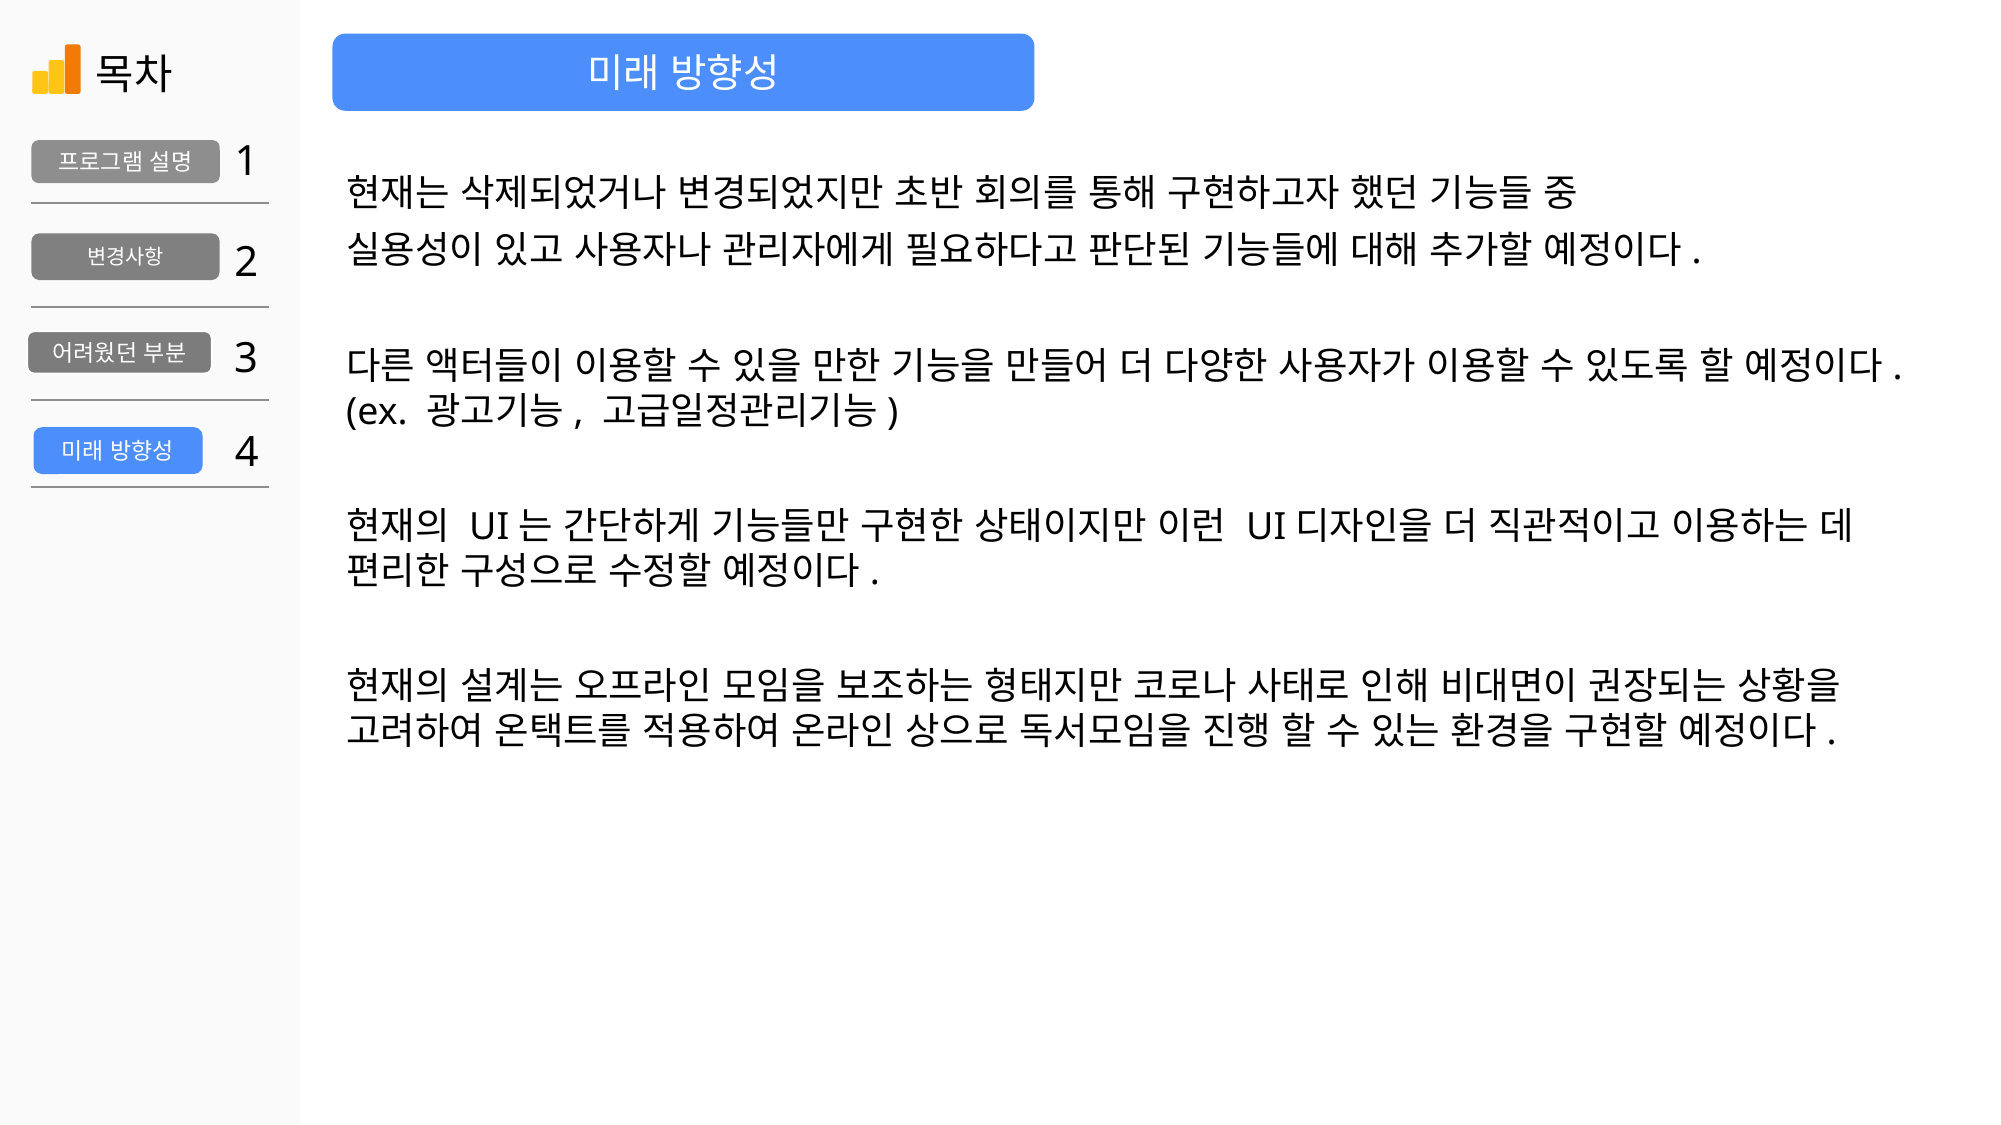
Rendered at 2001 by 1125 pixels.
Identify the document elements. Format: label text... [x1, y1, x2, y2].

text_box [34, 416, 307, 483]
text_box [32, 44, 81, 94]
text_box [0, 0, 301, 1125]
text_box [27, 323, 279, 389]
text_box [31, 126, 306, 193]
text_box 현재는 삭제되었거나 변경되었지만 초반 회의를 통해 구현하고자 했던 기능들 중 실용성이 있고 사용자나 관리자에게 필요하다고 판단된 기능들에 대해 추가할 예정이다. 다른 액터들이 이용할 수 있을 만한 기능을 만들어 더 다양한 사용자가 이용할 수 있도록 할 예정이다.(ex. 광고기능, 고급일정관리기능) 현재의 UI는 간단하게 기능들만 구현한 상태이지만 이런 UI디자인을 더 직관적이고 이용하는 데 편리한 구성으로 수정할 예정이다. 현재의 설계는 오프라인 모임을 보조하는 형태지만 코로나 사태로 인해 비대면이 권장되는 상황을 고려하여 온택트를 적용하여 온라인 상으로 독서모임을 진행 할 수 있는 환경을 구현할 예정이다. [331, 161, 1907, 759]
text_box 미래 방향성 [331, 32, 1036, 112]
text_box 목차 [81, 40, 239, 105]
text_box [31, 227, 306, 293]
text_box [1187, 678, 1267, 780]
